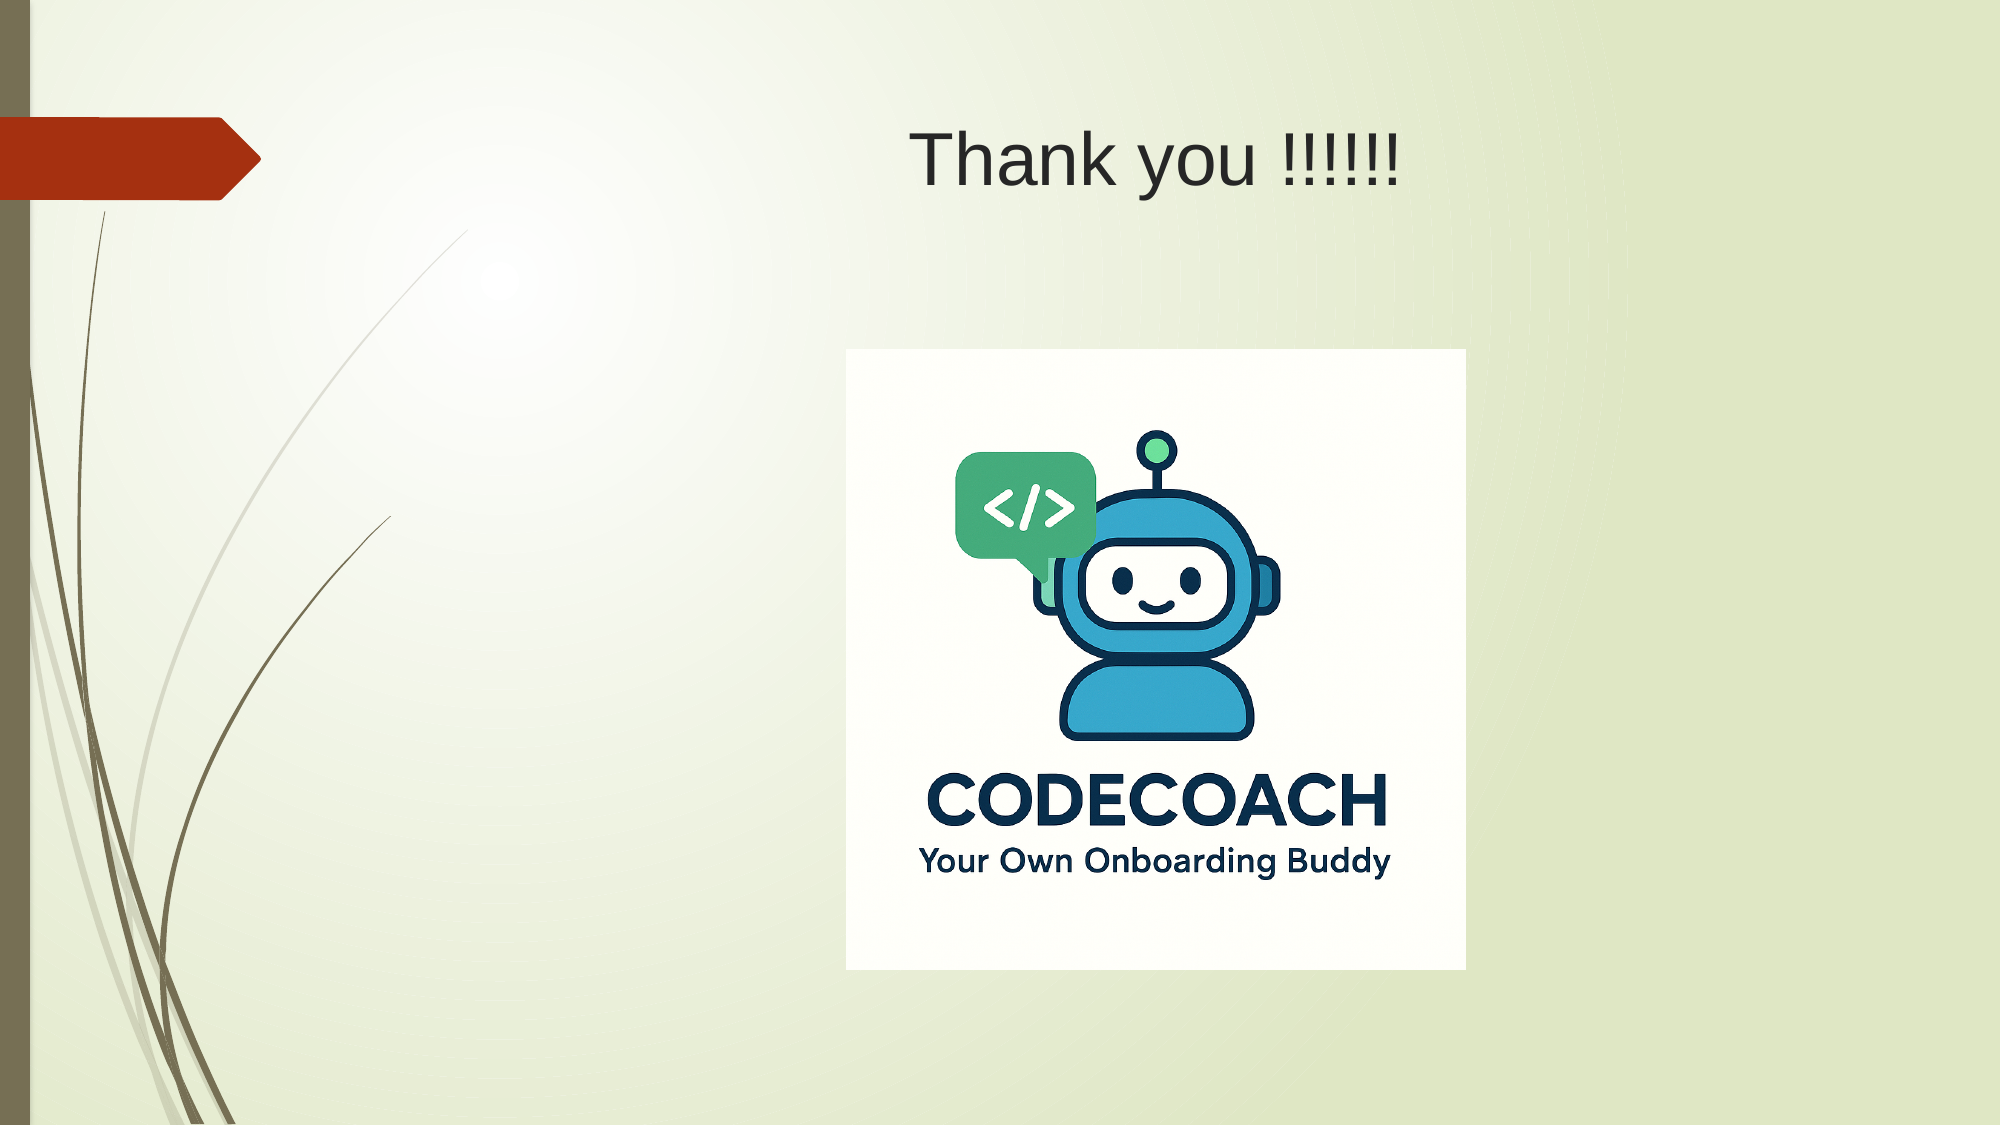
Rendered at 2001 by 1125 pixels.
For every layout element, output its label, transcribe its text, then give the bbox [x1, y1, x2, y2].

title Thank you !!!!!! [425, 102, 1888, 313]
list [845, 349, 1467, 971]
